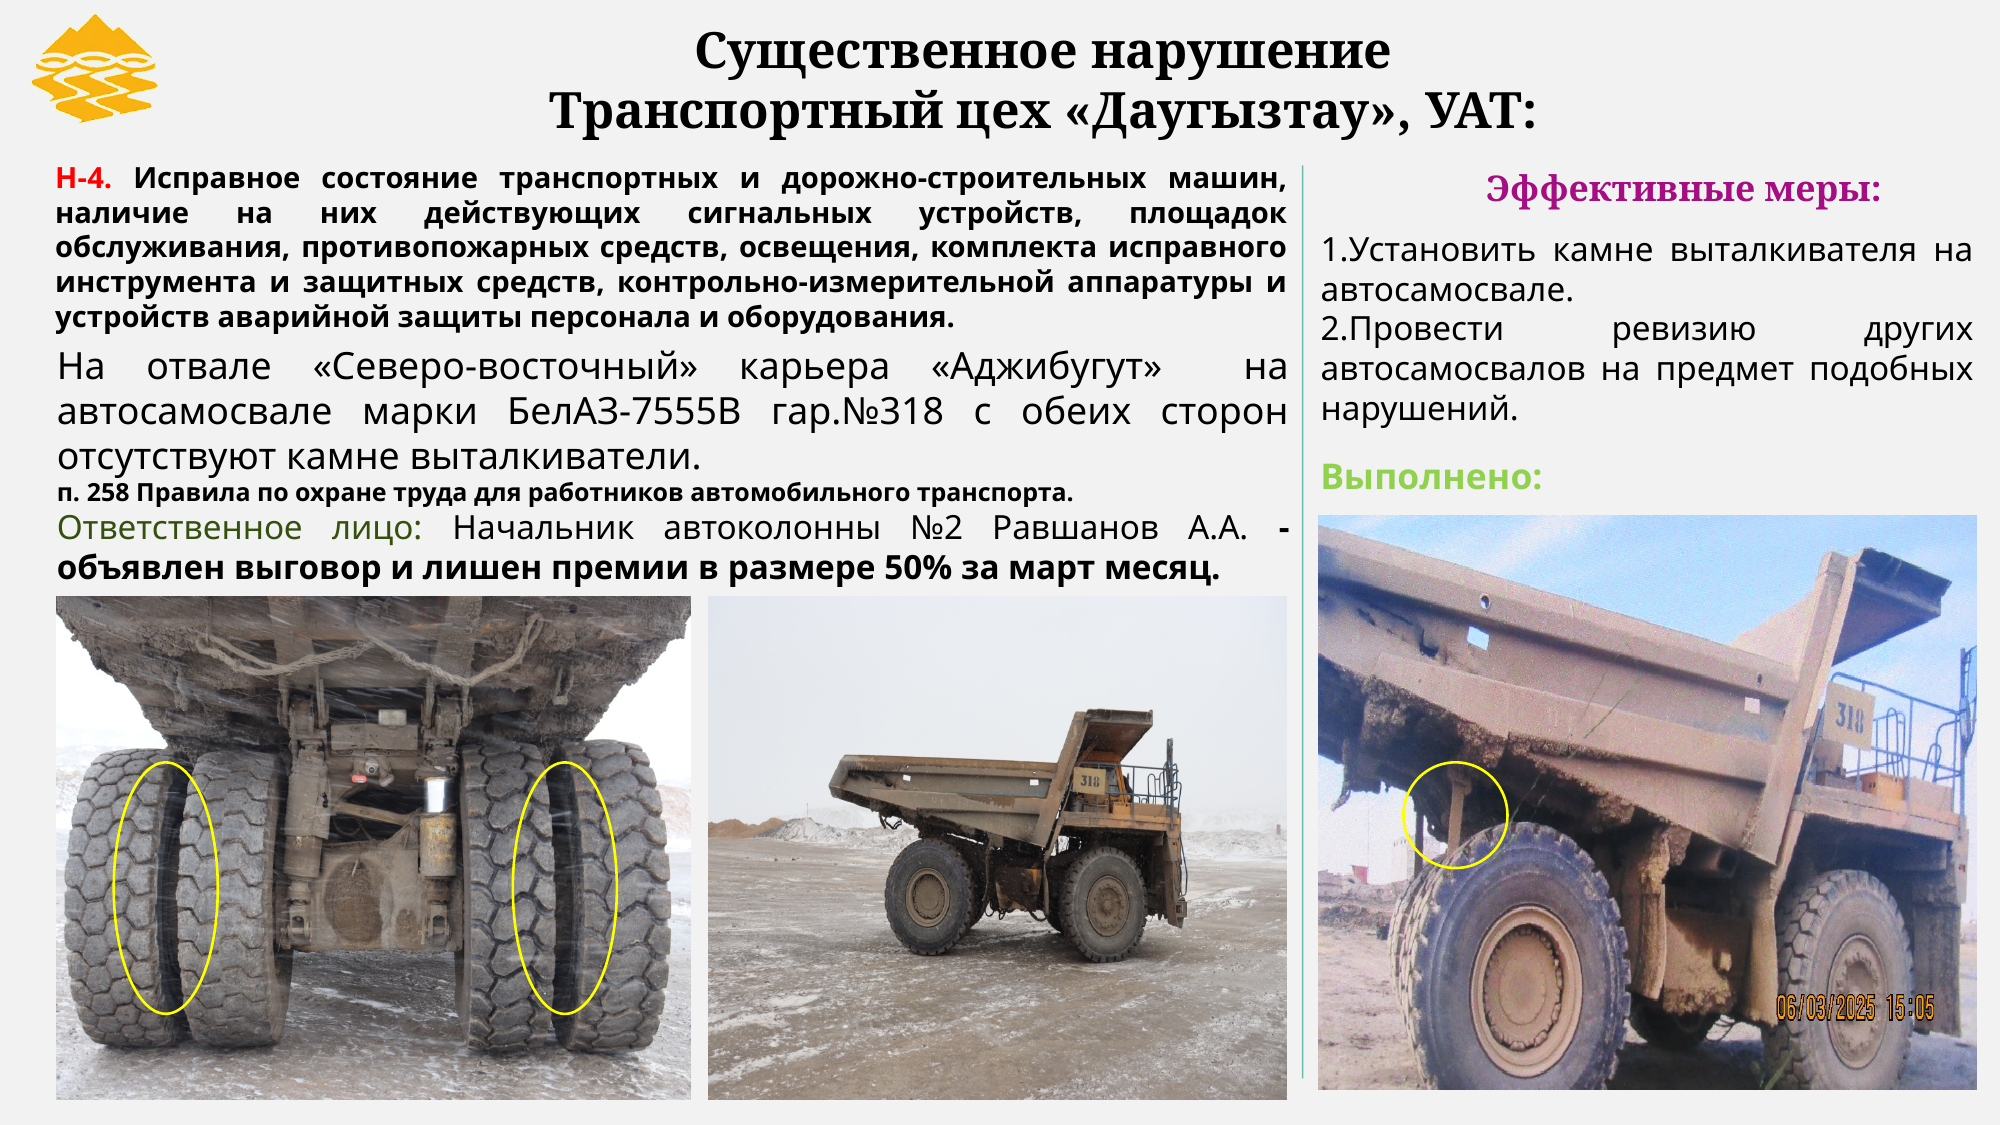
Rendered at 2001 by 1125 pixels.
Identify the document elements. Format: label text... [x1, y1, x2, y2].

text_box H-4. Исправное состояние транспортных и дорожно-строительных машин, наличие на них действующих сигнальных устройств, площадок обслуживания, противопожарных средств, освещения, комплекта исправного инструмента и защитных средств, контрольно-измерительной аппаратуры и устройств аварийной защиты персонала и оборудования. [40, 151, 1303, 342]
text_box Существенное нарушение Транспортный цех «Даугызтау», УАТ: [148, 10, 1939, 146]
text_box Эффективные меры: [1471, 152, 1898, 216]
picture [55, 596, 691, 1100]
picture [708, 595, 1287, 1100]
picture [16, 0, 186, 137]
text_box Выполнено: [1305, 447, 1789, 505]
picture [1318, 514, 1978, 1090]
text_box На отвале «Северо-восточный» карьера «Аджибугут» на автосамосвале марки БелАЗ-7555В гар.№318 с обеих сторон отсутствуют камне выталкиватели. п. 258 Правила по охране труда для работников автомобильного транспорта. Ответственное лицо: Начальник автоколонны №2 Равшанов А.А. - объявлен выговор и лишен премии в размере 50% за март месяц. [42, 342, 1302, 594]
text_box 1.Установить камне выталкивателя на автосамосвале. 2.Провести ревизию других автосамосвалов на предмет подобных нарушений. [1305, 220, 1990, 435]
